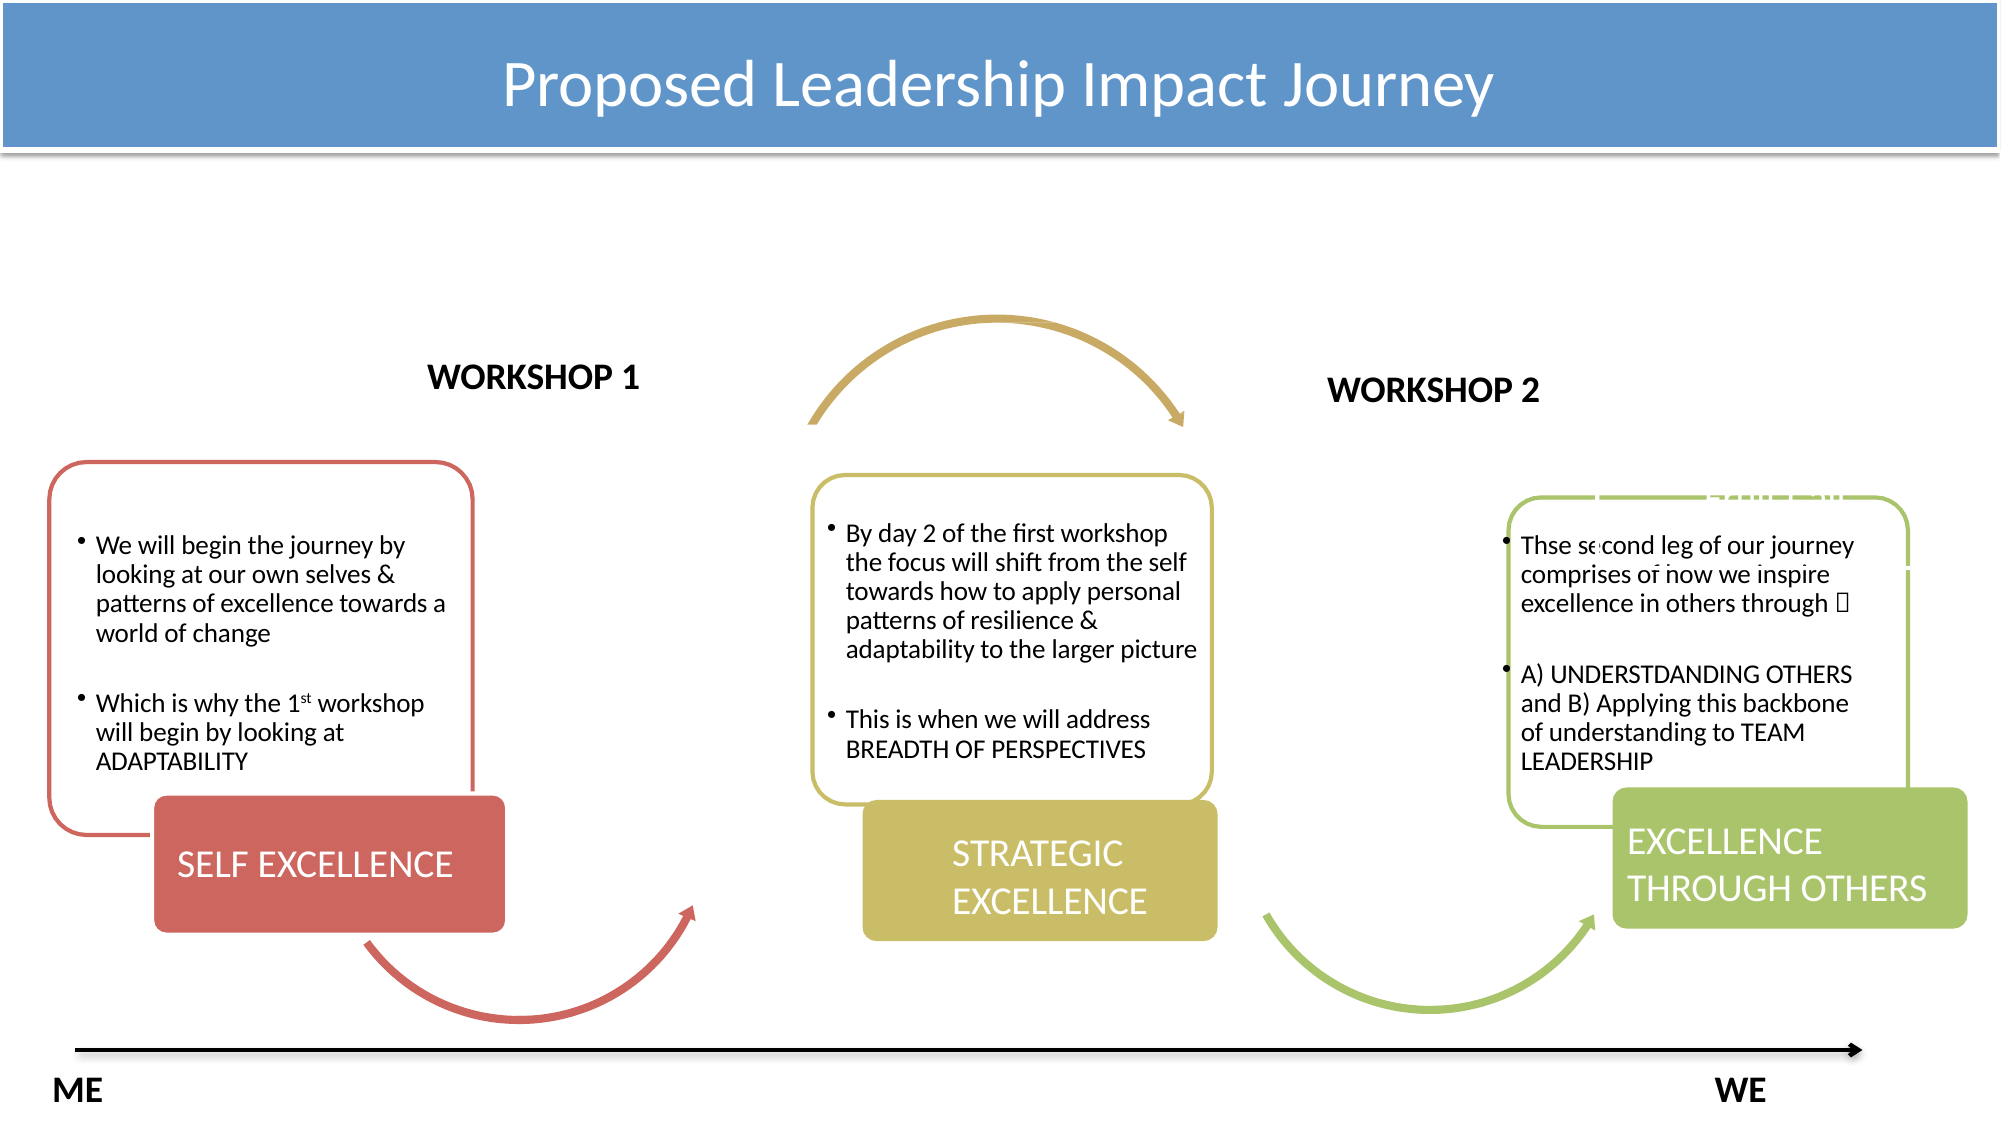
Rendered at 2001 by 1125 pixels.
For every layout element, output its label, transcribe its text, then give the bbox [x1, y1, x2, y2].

text_box [862, 799, 1218, 942]
picture [1638, 153, 2000, 164]
text_box WORKSHOP 1 [424, 350, 950, 398]
title Proposed Leadership Impact Journey [500, 37, 1638, 228]
text_box ME [50, 1062, 161, 1110]
text_box We will begin the journey by looking at our own selves & patterns of excellence towards a world of change Which is why the 1st workshop will begin by looking at ADAPTABILITY [74, 525, 457, 776]
text_box EXCELLENCE THROUGH OTHERS [1625, 812, 1950, 910]
text_box [152, 793, 508, 935]
text_box [812, 474, 1212, 805]
text_box [632, 426, 988, 568]
text_box Fruit Call [1702, 469, 1849, 520]
text_box [1509, 497, 1597, 525]
text_box [1508, 568, 1908, 827]
text_box [363, 905, 696, 1025]
text_box WE [1712, 1062, 1824, 1110]
text_box [807, 398, 836, 426]
text_box By day 2 of the first workshop the focus will shift from the self towards how to apply personal patterns of resilience & adaptability to the larger picture This is when we will address BREADTH OF PERSPECTIVES [824, 512, 1207, 764]
text_box [1262, 912, 1596, 1014]
text_box [49, 462, 473, 835]
text_box Thse second leg of our journey comprises of how we inspire excellence in others through  A) UNDERSTDANDING OTHERS and B) Applying this backbone of understanding to TEAM LEADERSHIP [1499, 525, 1878, 776]
picture [0, 153, 500, 164]
text_box SELF EXCELLENCE [175, 836, 486, 886]
text_box STRATEGIC EXCELLENCE [950, 825, 1169, 922]
text_box WORKSHOP 2 [1324, 362, 1850, 410]
text_box [1597, 426, 1953, 568]
text_box [877, 314, 1185, 428]
text_box [1612, 787, 1968, 929]
